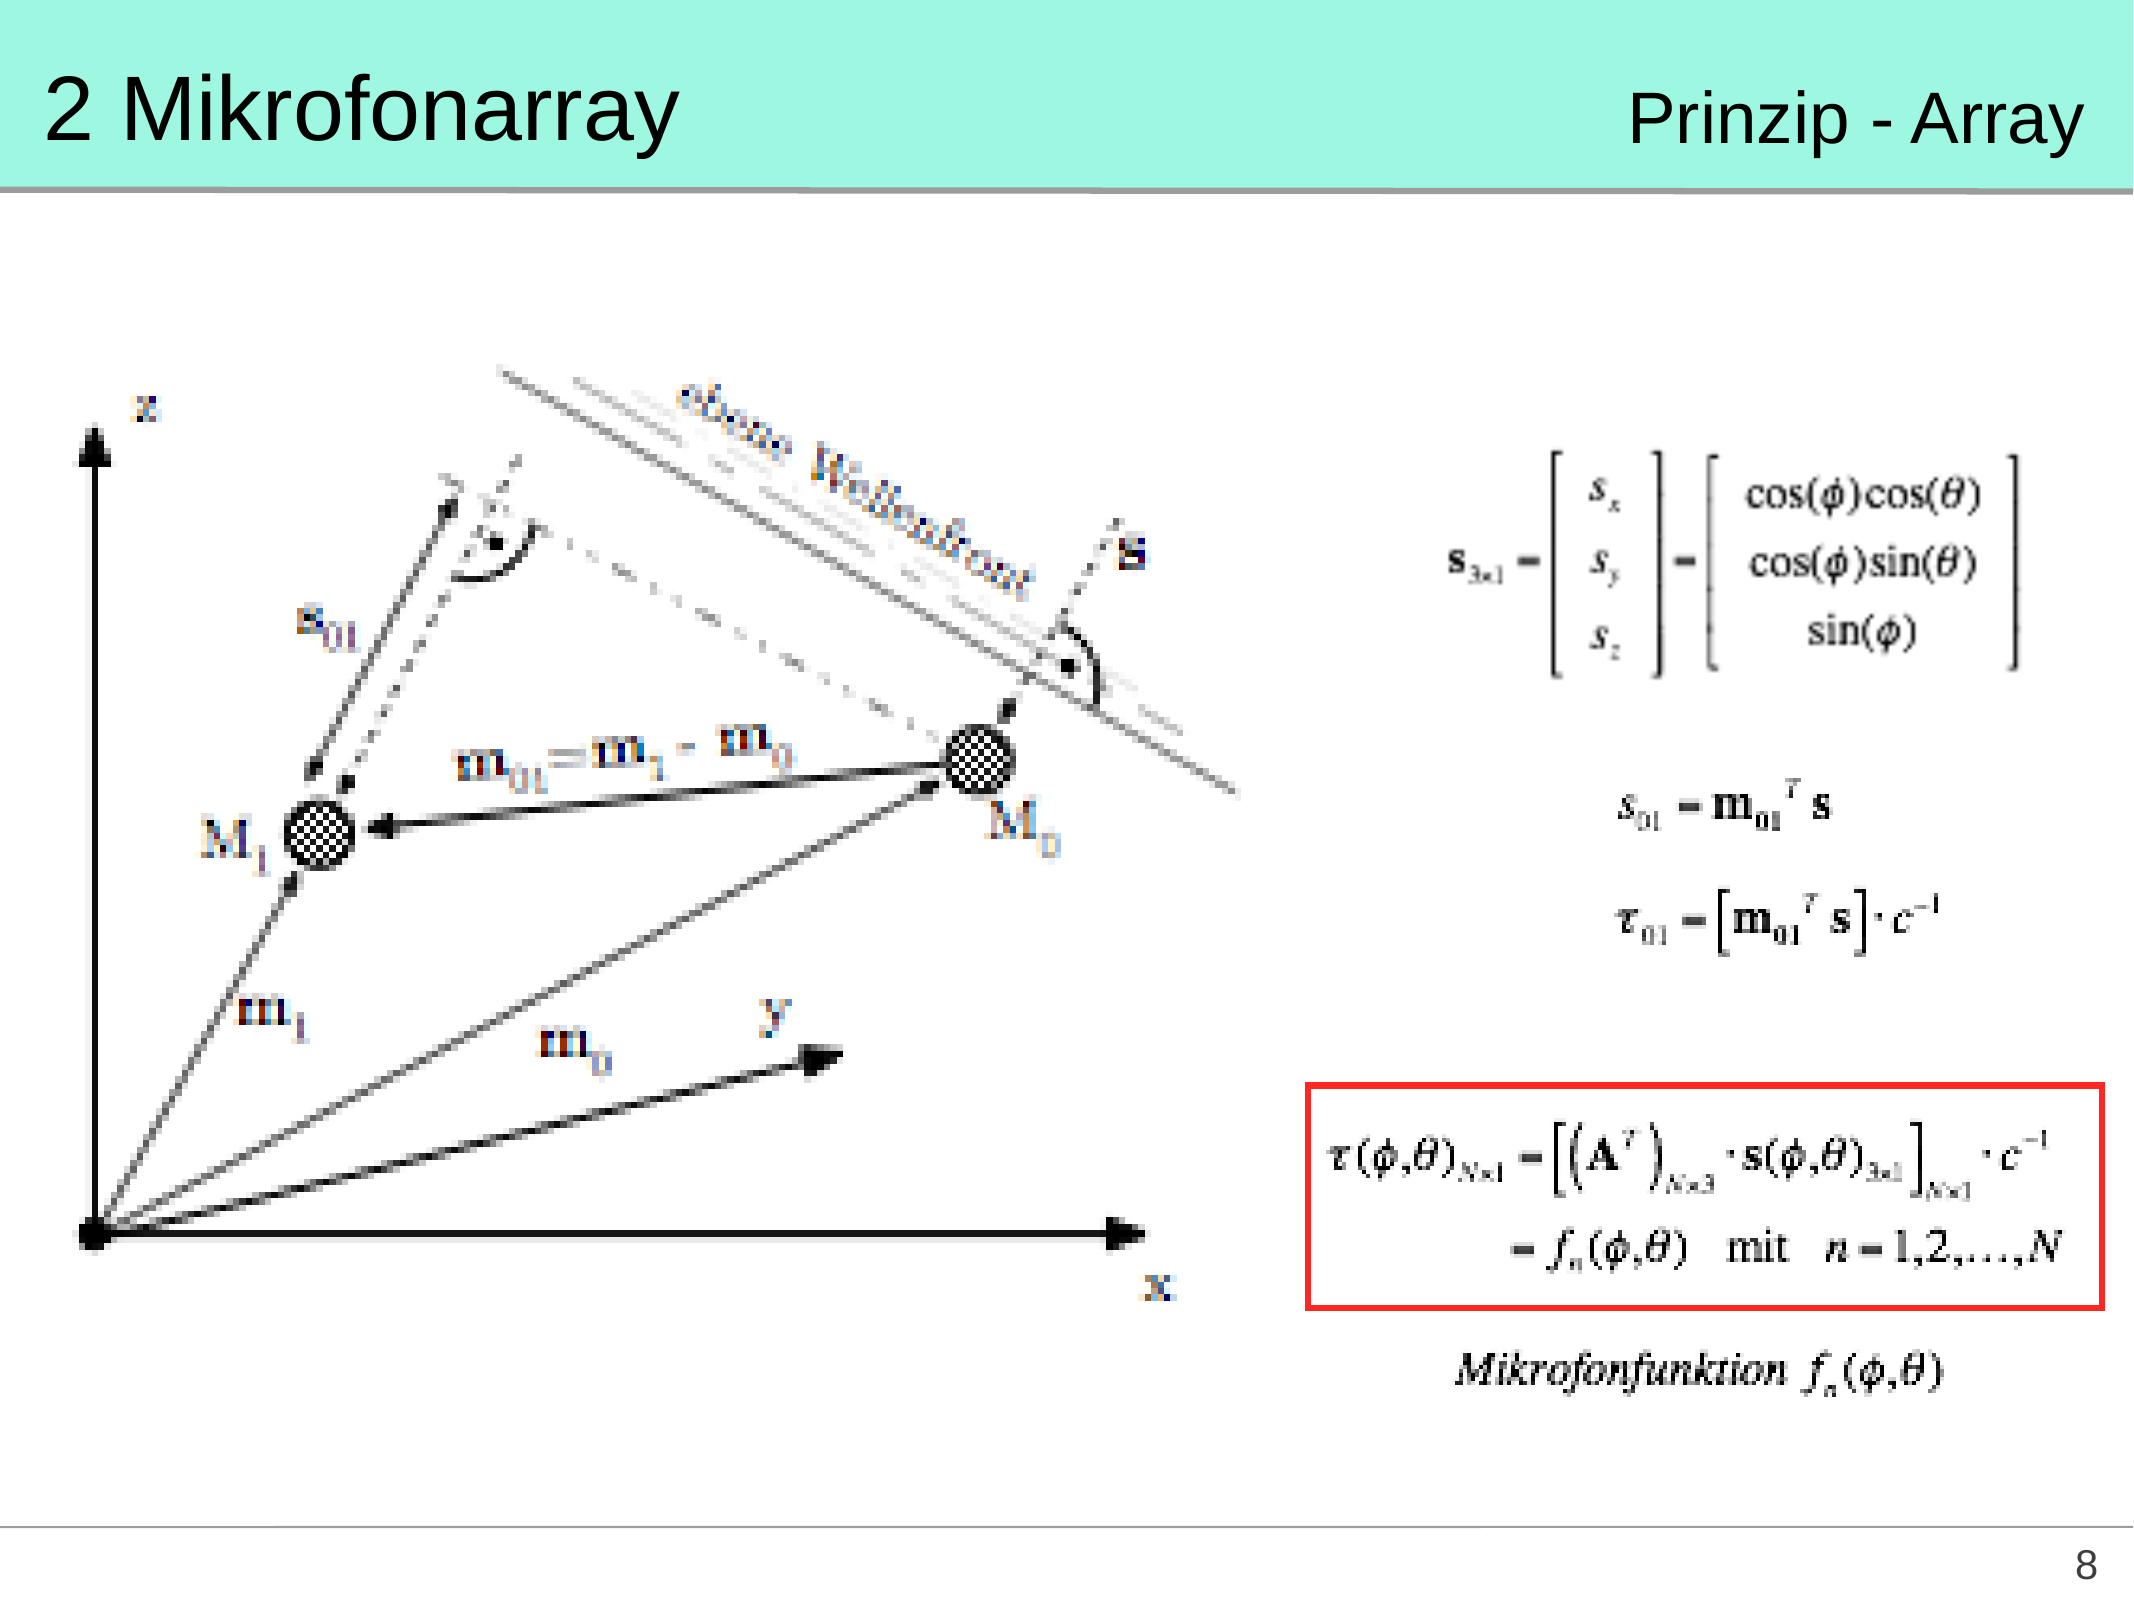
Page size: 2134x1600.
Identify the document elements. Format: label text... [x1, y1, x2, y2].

picture [1610, 876, 1951, 966]
text_box Prinzip - Array [1418, 29, 2094, 167]
text_box [0, 0, 2134, 192]
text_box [1308, 1085, 2103, 1407]
picture [1443, 441, 2031, 688]
picture [1610, 766, 1842, 840]
title 2 Mikrofonarray [34, 28, 711, 168]
picture [60, 351, 1248, 1328]
slide_number 8 [2064, 1528, 2107, 1597]
